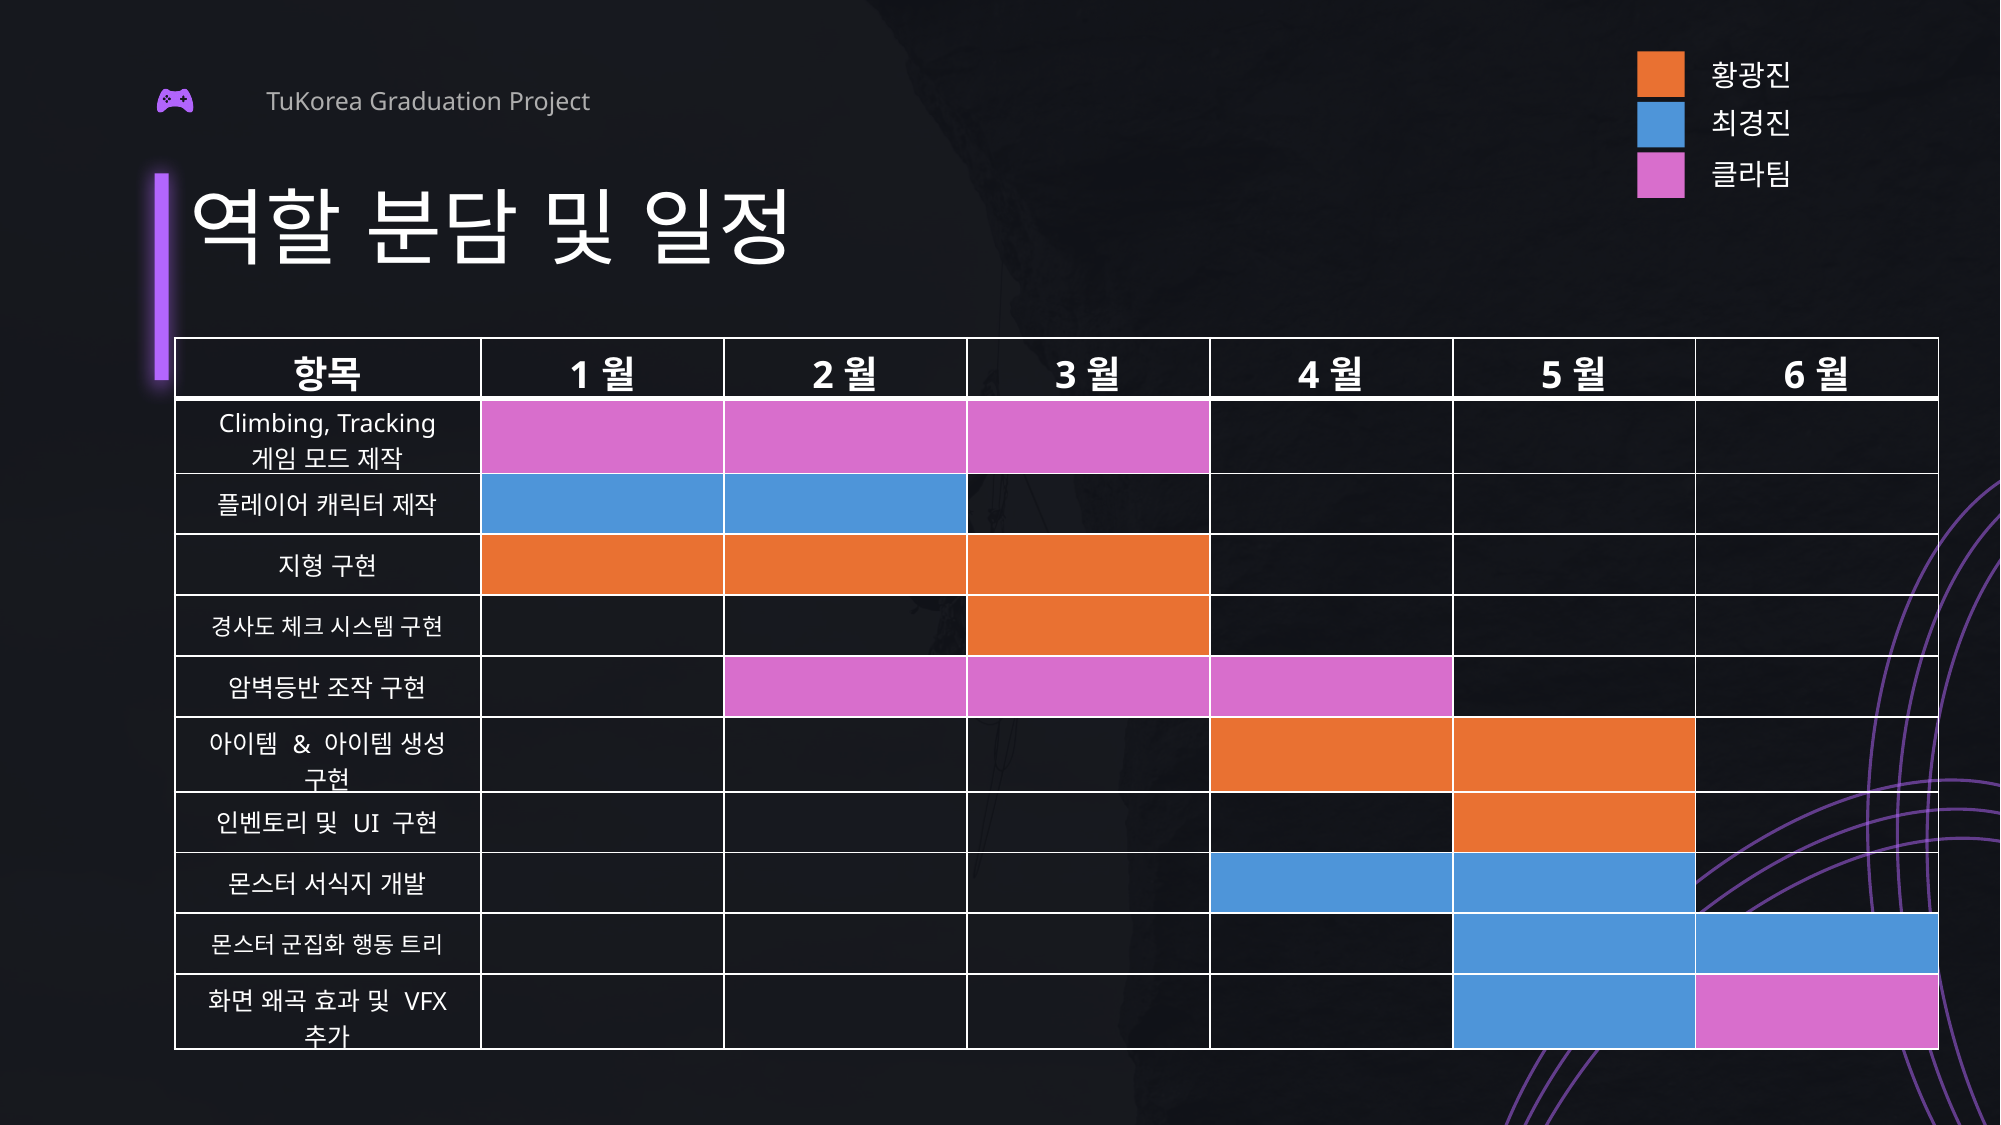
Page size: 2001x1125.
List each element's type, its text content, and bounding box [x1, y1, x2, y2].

table_cell [1211, 975, 1452, 1048]
table_cell 화면 왜곡 효과 및 VFX 추가 [176, 975, 480, 1048]
text_box 클라팀 [1696, 148, 1808, 199]
text_box TuKorea Graduation Project [251, 77, 607, 123]
table_cell [1696, 401, 1938, 445]
table_header 2월 [725, 339, 966, 396]
table_cell [968, 853, 1209, 912]
table_cell [1454, 718, 1546, 791]
table_cell [725, 914, 966, 973]
table_cell [1454, 853, 1546, 912]
table_cell [1211, 793, 1452, 852]
text_box [1636, 100, 1686, 149]
table_cell 아이템 & 아이템 생성 구현 [176, 718, 480, 791]
table_cell [725, 975, 966, 1048]
table_cell [725, 793, 966, 852]
table_cell [968, 401, 1209, 473]
text_box 최경진 [1696, 97, 1808, 148]
table_cell [482, 596, 723, 655]
table_cell [725, 596, 966, 655]
table_header 1월 [482, 339, 723, 396]
table_cell [482, 793, 723, 852]
table_cell 암벽등반 조작 구현 [176, 657, 480, 716]
table_cell 지형 구현 [176, 535, 480, 594]
table_cell [725, 401, 966, 473]
table_cell [725, 474, 966, 533]
table_cell [1211, 474, 1452, 533]
table_cell [1211, 718, 1452, 791]
table_cell [1211, 657, 1452, 716]
table_cell [1211, 853, 1452, 912]
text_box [1546, 445, 2000, 1125]
table_cell [482, 914, 723, 973]
table_cell [1454, 474, 1546, 533]
table_cell [968, 474, 1209, 533]
table_cell [482, 975, 723, 1048]
table_cell [968, 596, 1209, 655]
table_cell [725, 535, 966, 594]
table_cell [1211, 914, 1452, 973]
table_cell [1211, 535, 1452, 594]
text_box [1636, 151, 1686, 199]
table_header 3월 [968, 339, 1209, 396]
table_cell [968, 718, 1209, 791]
table_cell 플레이어 캐릭터 제작 [176, 474, 480, 533]
table_cell [968, 914, 1209, 973]
table_cell [482, 853, 723, 912]
text_box 역할 분담 및 일정 [174, 168, 810, 283]
table_header 6월 [1696, 339, 1938, 396]
table_cell 인벤토리 및 UI 구현 [176, 793, 480, 852]
table_cell [1454, 657, 1546, 716]
table_cell [1454, 793, 1546, 852]
table_cell [1454, 401, 1695, 473]
table_cell [482, 474, 723, 533]
table_cell [968, 793, 1209, 852]
table_cell [1211, 401, 1452, 473]
table_cell 경사도 체크 시스템 구현 [176, 596, 480, 655]
table_header 항목 [176, 339, 480, 396]
table_cell [725, 718, 966, 791]
table_cell [482, 718, 723, 791]
table_cell [482, 535, 723, 594]
table_cell [1454, 596, 1546, 655]
table_header 4월 [1211, 339, 1452, 396]
table_cell 몬스터 서식지 개발 [176, 853, 480, 912]
table_cell [968, 975, 1209, 1048]
text_box [153, 172, 170, 382]
table_cell [1454, 975, 1546, 1048]
table_cell [725, 853, 966, 912]
table_cell [482, 657, 723, 716]
table_cell [968, 657, 1209, 716]
table_cell [1211, 596, 1452, 655]
table_cell [1454, 535, 1546, 594]
table_cell 몬스터 군집화 행동 트리 [176, 914, 480, 973]
table_cell Climbing, Tracking 게임 모드 제작 [176, 401, 480, 473]
table_cell [968, 535, 1209, 594]
text_box 황광진 [1696, 49, 1808, 97]
picture [154, 79, 196, 122]
table_header 5월 [1454, 339, 1695, 396]
table_cell [1454, 914, 1546, 973]
text_box [1636, 50, 1686, 98]
table_cell [725, 657, 966, 716]
table_cell [482, 401, 723, 473]
